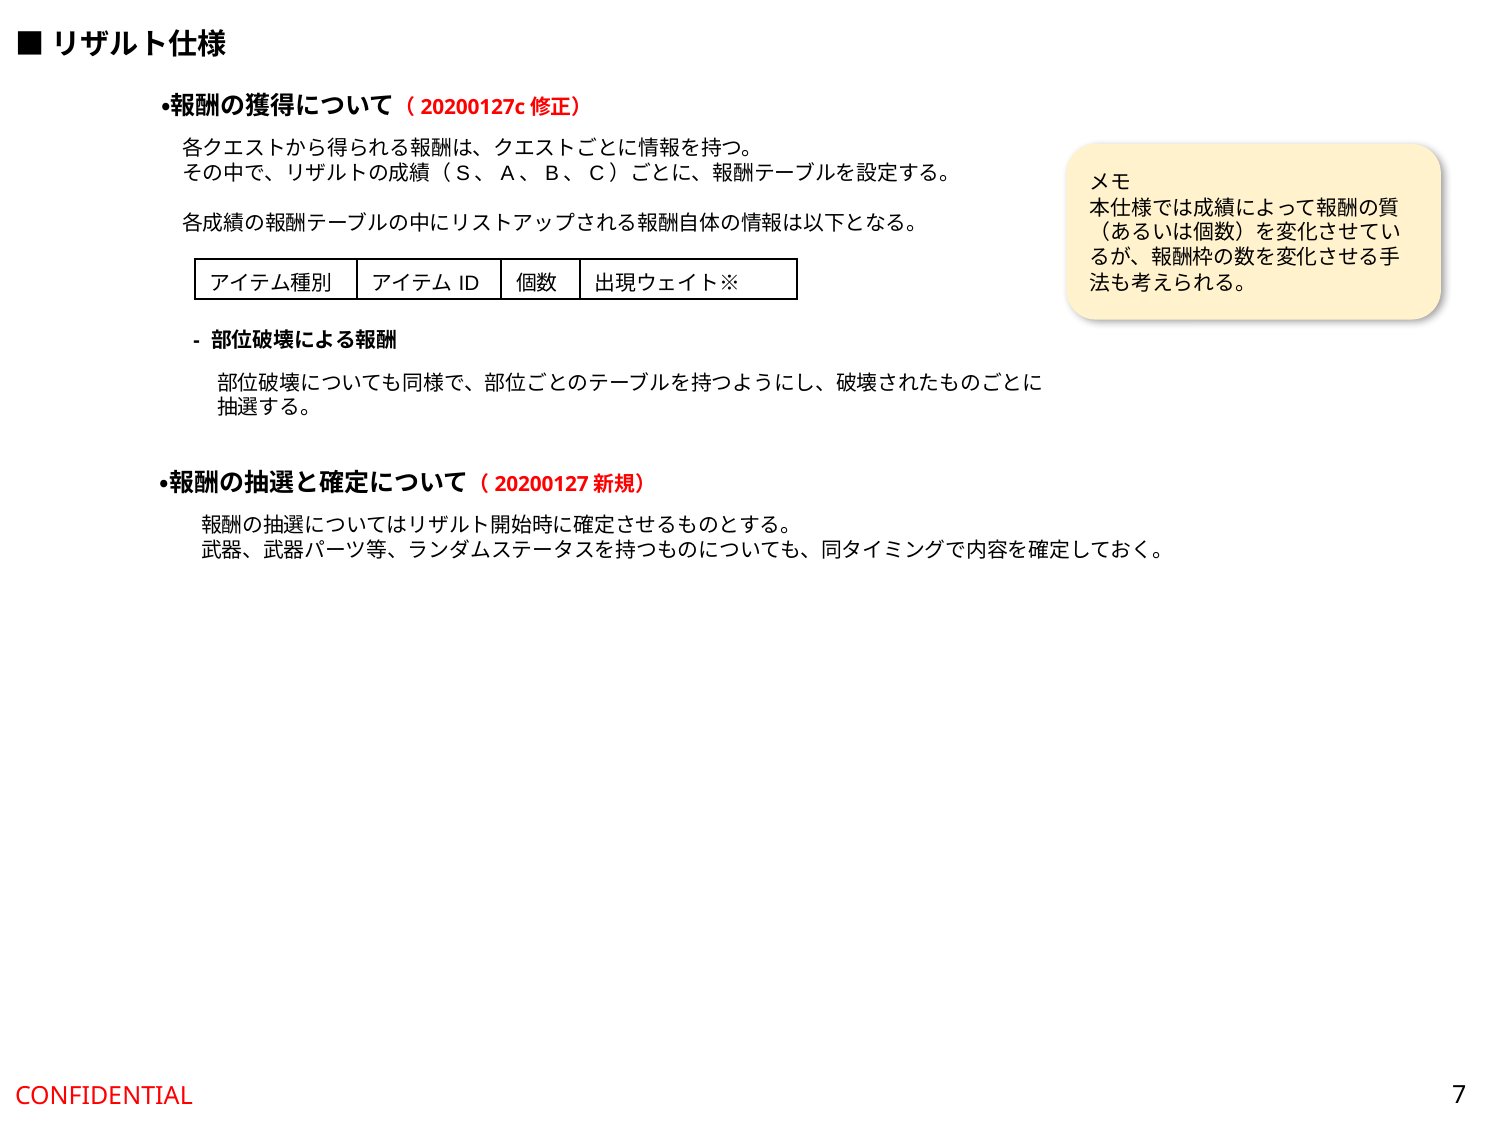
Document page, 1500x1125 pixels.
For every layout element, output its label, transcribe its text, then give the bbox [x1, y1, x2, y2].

table_header アイテム種別 [196, 260, 356, 298]
footer CONFIDENTIAL [0, 1065, 507, 1125]
text_box ■リザルト仕様 [0, 17, 242, 68]
text_box 部位破壊についても同様で、部位ごとのテーブルを持つようにし、破壊されたものごとに 抽選する。 [202, 361, 1059, 427]
table_header 出現ウェイト※ [581, 260, 796, 298]
table_header 個数 [502, 260, 579, 298]
table_header アイテムID [358, 260, 500, 298]
text_box ・報酬の抽選と確定について（20200127新規） [145, 458, 671, 504]
text_box - 部位破壊による報酬 [178, 319, 413, 360]
text_box 報酬の抽選についてはリザルト開始時に確定させるものとする。 武器、武器パーツ等、ランダムステータスを持つものについても、同タイミングで内容を確定しておく。 [186, 504, 1188, 569]
slide_number 7 [1143, 1065, 1482, 1125]
text_box 各クエストから得られる報酬は、クエストごとに情報を持つ。 その中で、リザルトの成績（S、A、B、C）ごとに、報酬テーブルを設定する。 各成績の報酬テーブルの中にリストアップされる報酬自体の情報は以下となる。 [167, 127, 976, 242]
text_box ・報酬の獲得について（20200127c修正） [146, 81, 608, 127]
text_box メモ 本仕様では成績によって報酬の質（あるいは個数）を変化させているが、報酬枠の数を変化させる手法も考えられる。 [1065, 142, 1442, 321]
